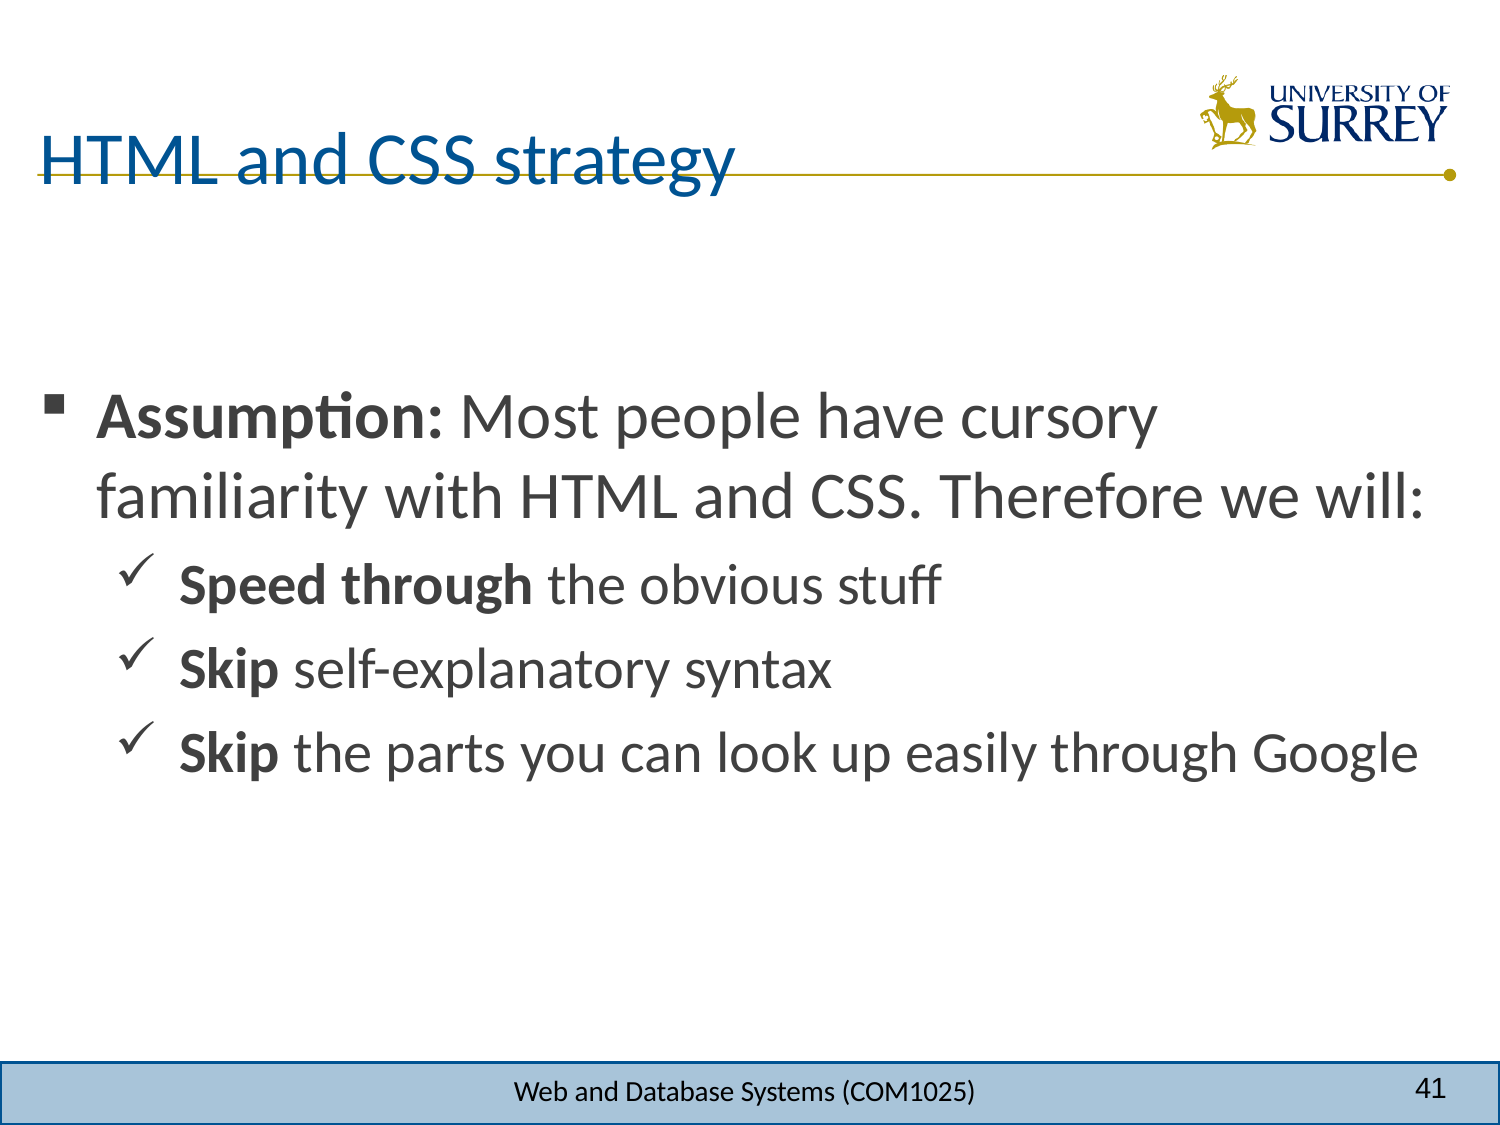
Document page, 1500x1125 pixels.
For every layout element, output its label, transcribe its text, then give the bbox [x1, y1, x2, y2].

picture [1200, 75, 1450, 150]
title HTML and CSS strategy [37, 70, 1184, 262]
slide_number 41 [1408, 1069, 1456, 1125]
list Assumption: Most people have cursory familiarity with HTML and CSS. Therefore we will: Speed through the obvious stuff Skip self-explanatory syntax Skip the parts you can look up easily through Google [37, 262, 1433, 1010]
footer Web and Database Systems (COM1025) [511, 1077, 985, 1125]
